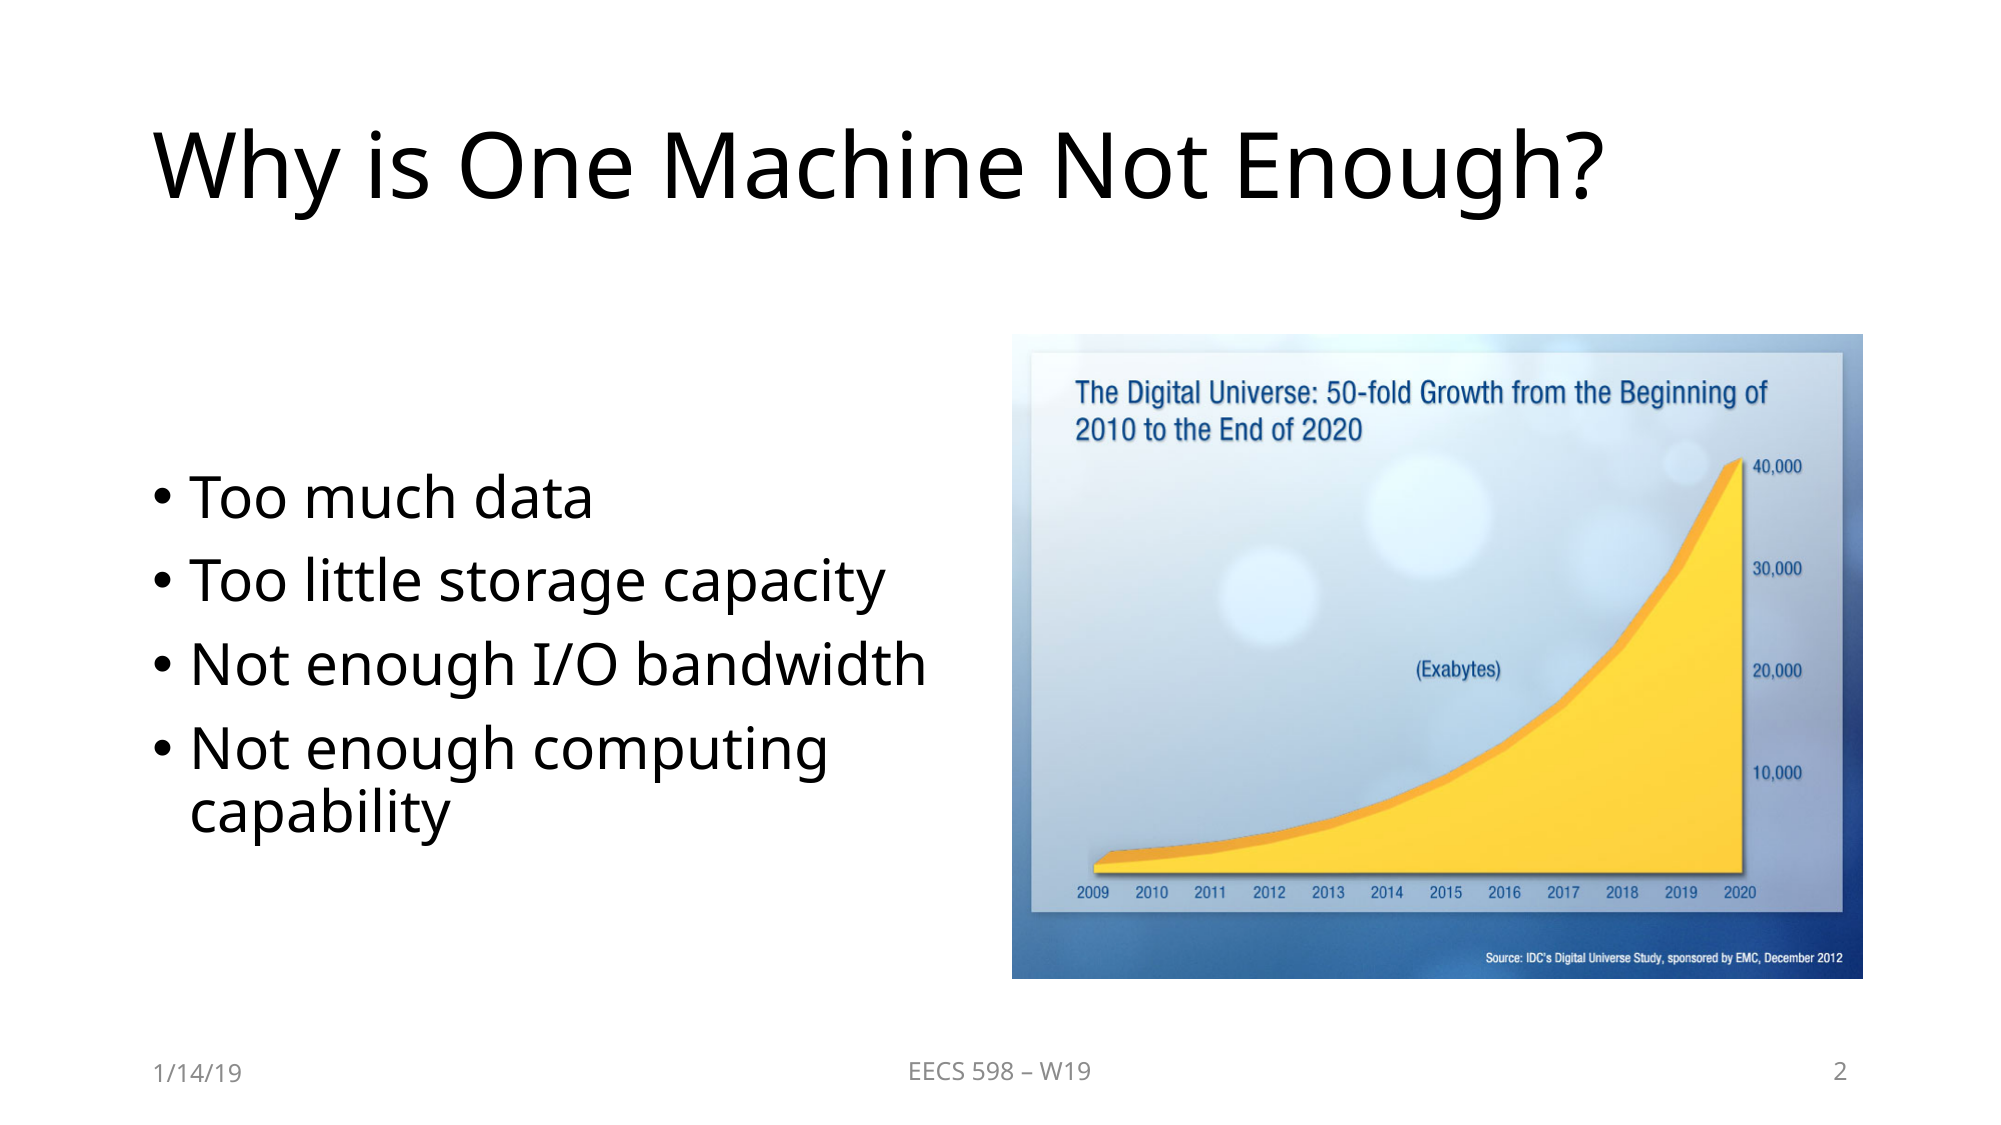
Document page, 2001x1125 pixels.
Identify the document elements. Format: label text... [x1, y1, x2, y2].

footer EECS 598 – W19 [662, 1042, 1338, 1103]
slide_number 2 [1412, 1042, 1863, 1103]
list Too much data Too little storage capacity Not enough I/O bandwidth Not enough computing capability [137, 299, 988, 1014]
title Why is One Machine Not Enough? [137, 59, 1863, 278]
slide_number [137, 1042, 588, 1103]
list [1012, 334, 1863, 979]
